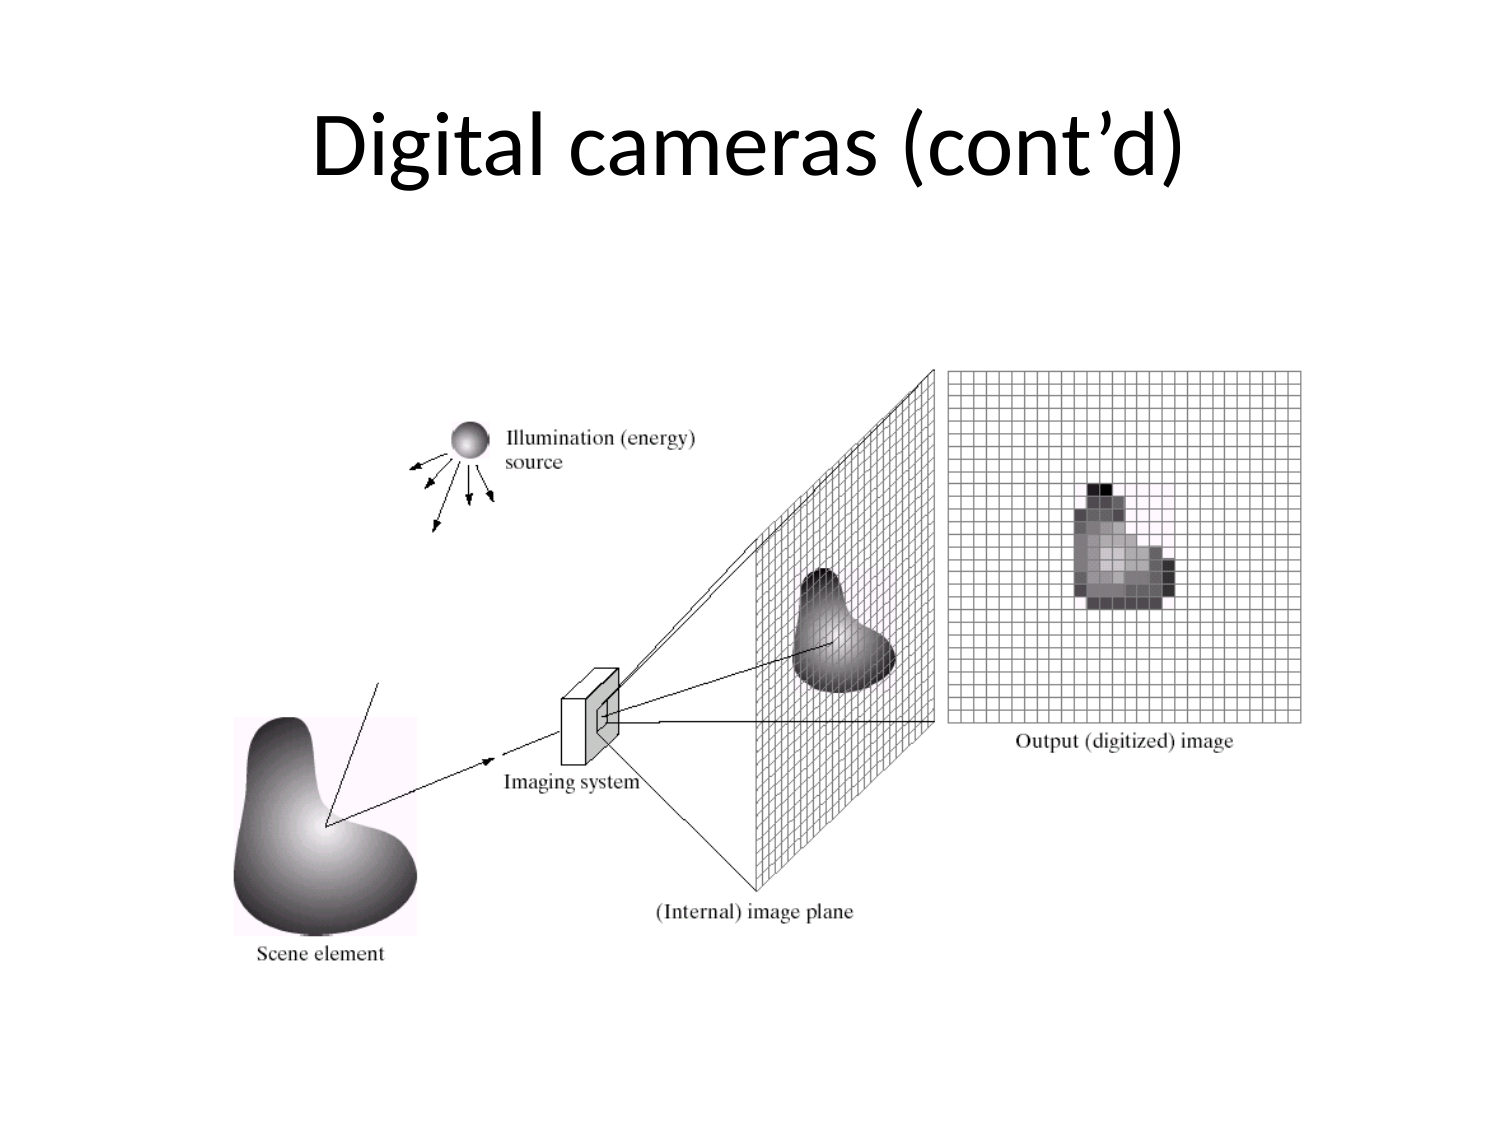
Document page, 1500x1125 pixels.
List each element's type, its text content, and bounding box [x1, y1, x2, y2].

picture [224, 362, 1313, 985]
title Digital cameras (cont’d) [75, 45, 1425, 233]
